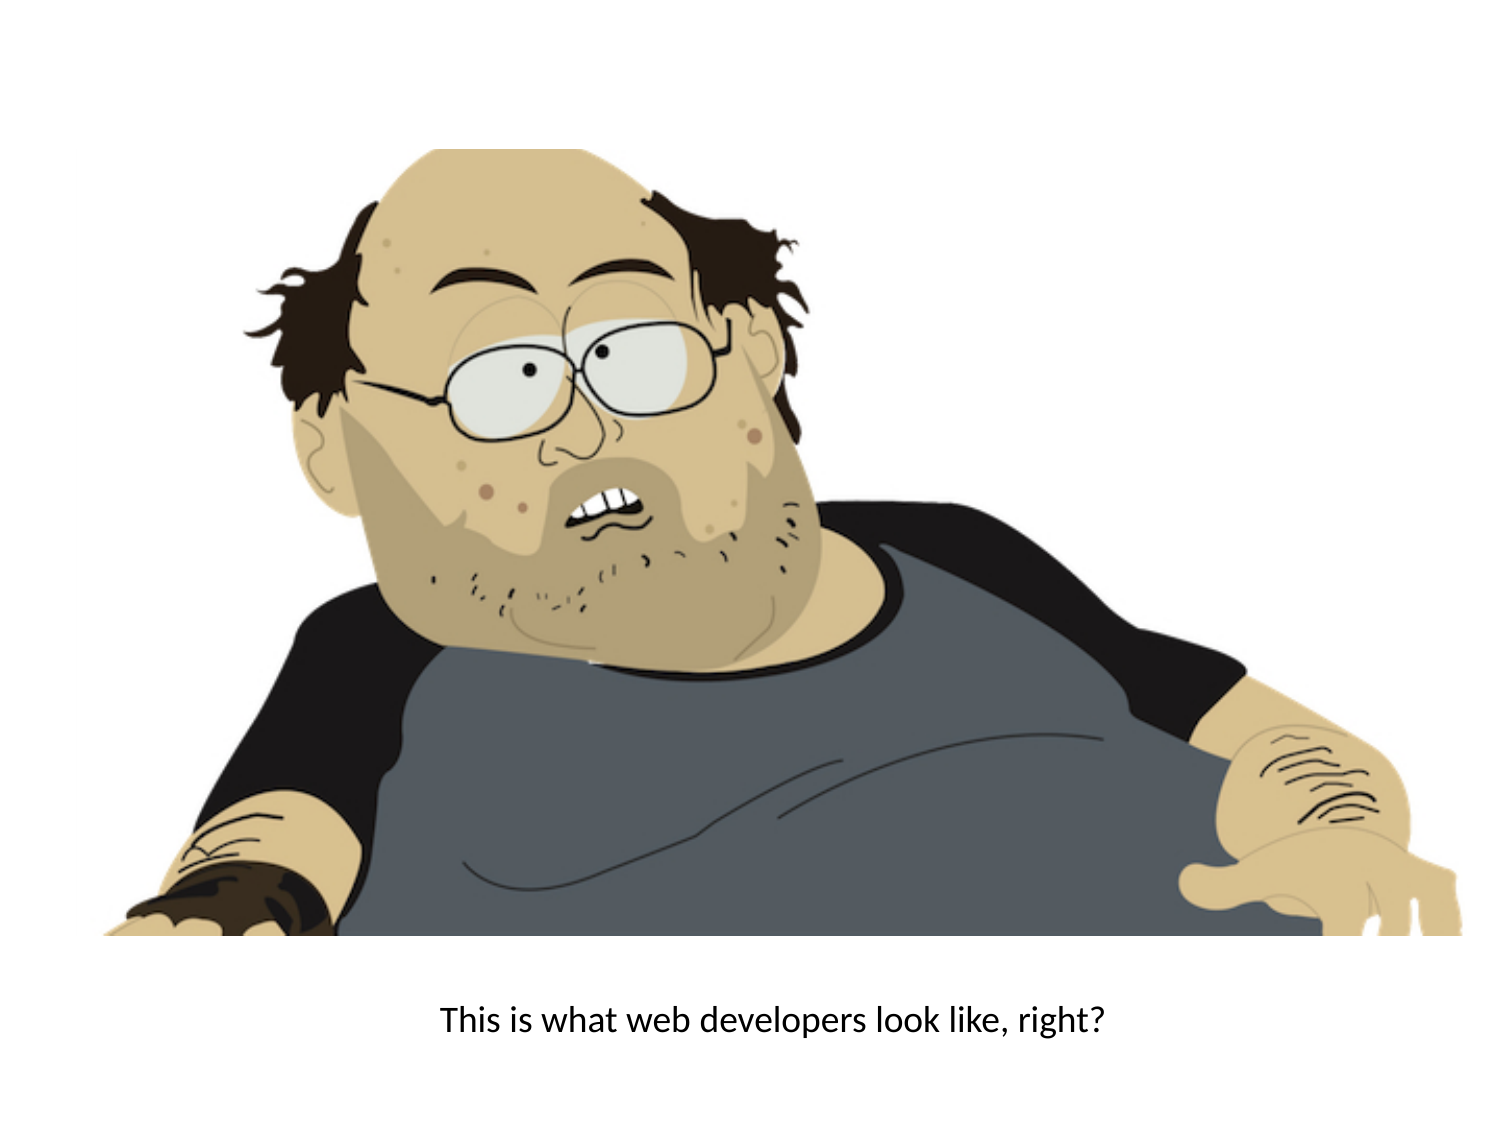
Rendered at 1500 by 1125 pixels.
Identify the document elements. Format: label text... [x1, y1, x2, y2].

picture [74, 149, 1469, 936]
text_box This is what web developers look like, right? [424, 987, 1188, 1048]
